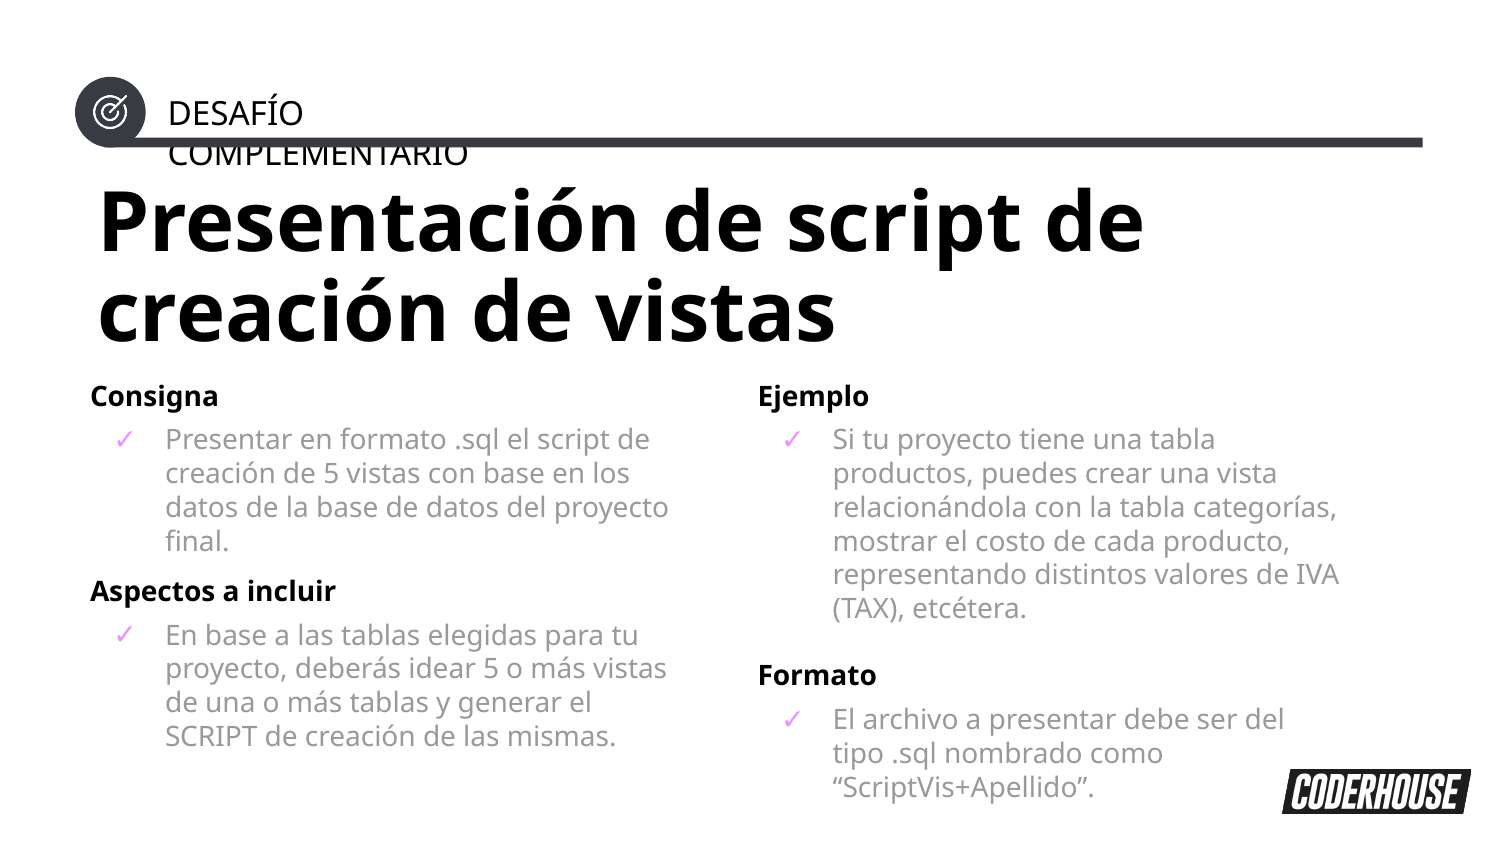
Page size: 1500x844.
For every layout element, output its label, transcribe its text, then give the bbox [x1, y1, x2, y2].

text_box DESAFÍO COMPLEMENTARIO [152, 148, 626, 187]
text_box Ejemplo Si tu proyecto tiene una tabla productos, puedes crear una vista relacionándola con la tabla categorías, mostrar el costo de cada producto, representando distintos valores de IVA (TAX), etcétera. Formato El archivo a presentar debe ser del tipo .sql nombrado como “ScriptVis+Apellido”. [742, 362, 1372, 818]
text_box [150, 137, 1423, 148]
text_box DESAFÍO COMPLEMENTARIO [152, 76, 626, 137]
text_box Consigna Presentar en formato .sql el script de creación de 5 vistas con base en los datos de la base de datos del proyecto final. Aspectos a incluir En base a las tablas elegidas para tu proyecto, deberás idear 5 o más vistas de una o más tablas y generar el SCRIPT de creación de las mismas. [74, 362, 704, 767]
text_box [74, 76, 146, 148]
text_box Presentación de script de creación de vistas [82, 164, 1401, 375]
picture [1281, 769, 1471, 814]
